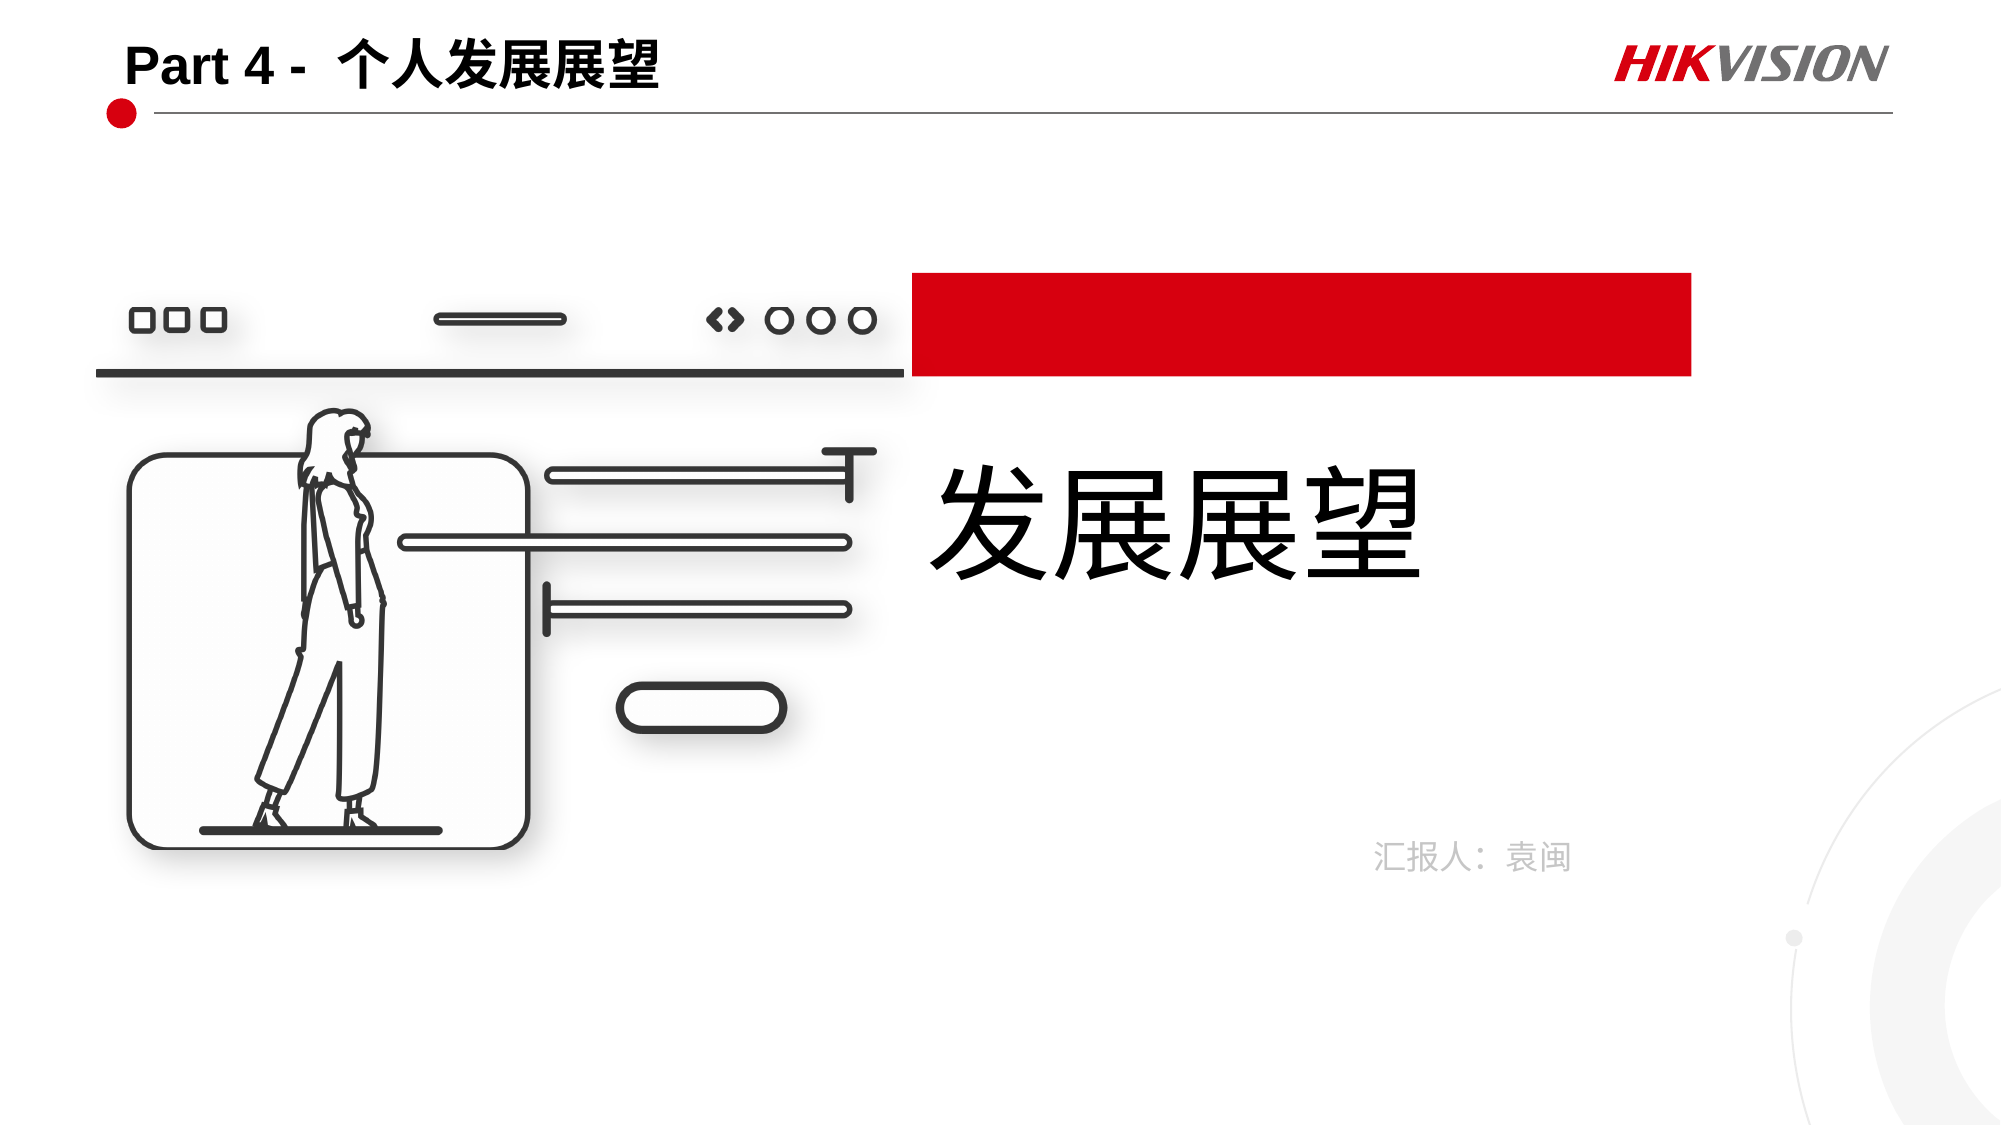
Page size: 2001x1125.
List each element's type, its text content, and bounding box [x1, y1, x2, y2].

title Part 4 - 个人发展展望 [109, 22, 1891, 113]
text_box 发展展望 [932, 363, 1720, 603]
text_box 汇报人：袁闽 [1358, 829, 1763, 924]
text_box [911, 272, 1692, 363]
picture [95, 307, 904, 850]
